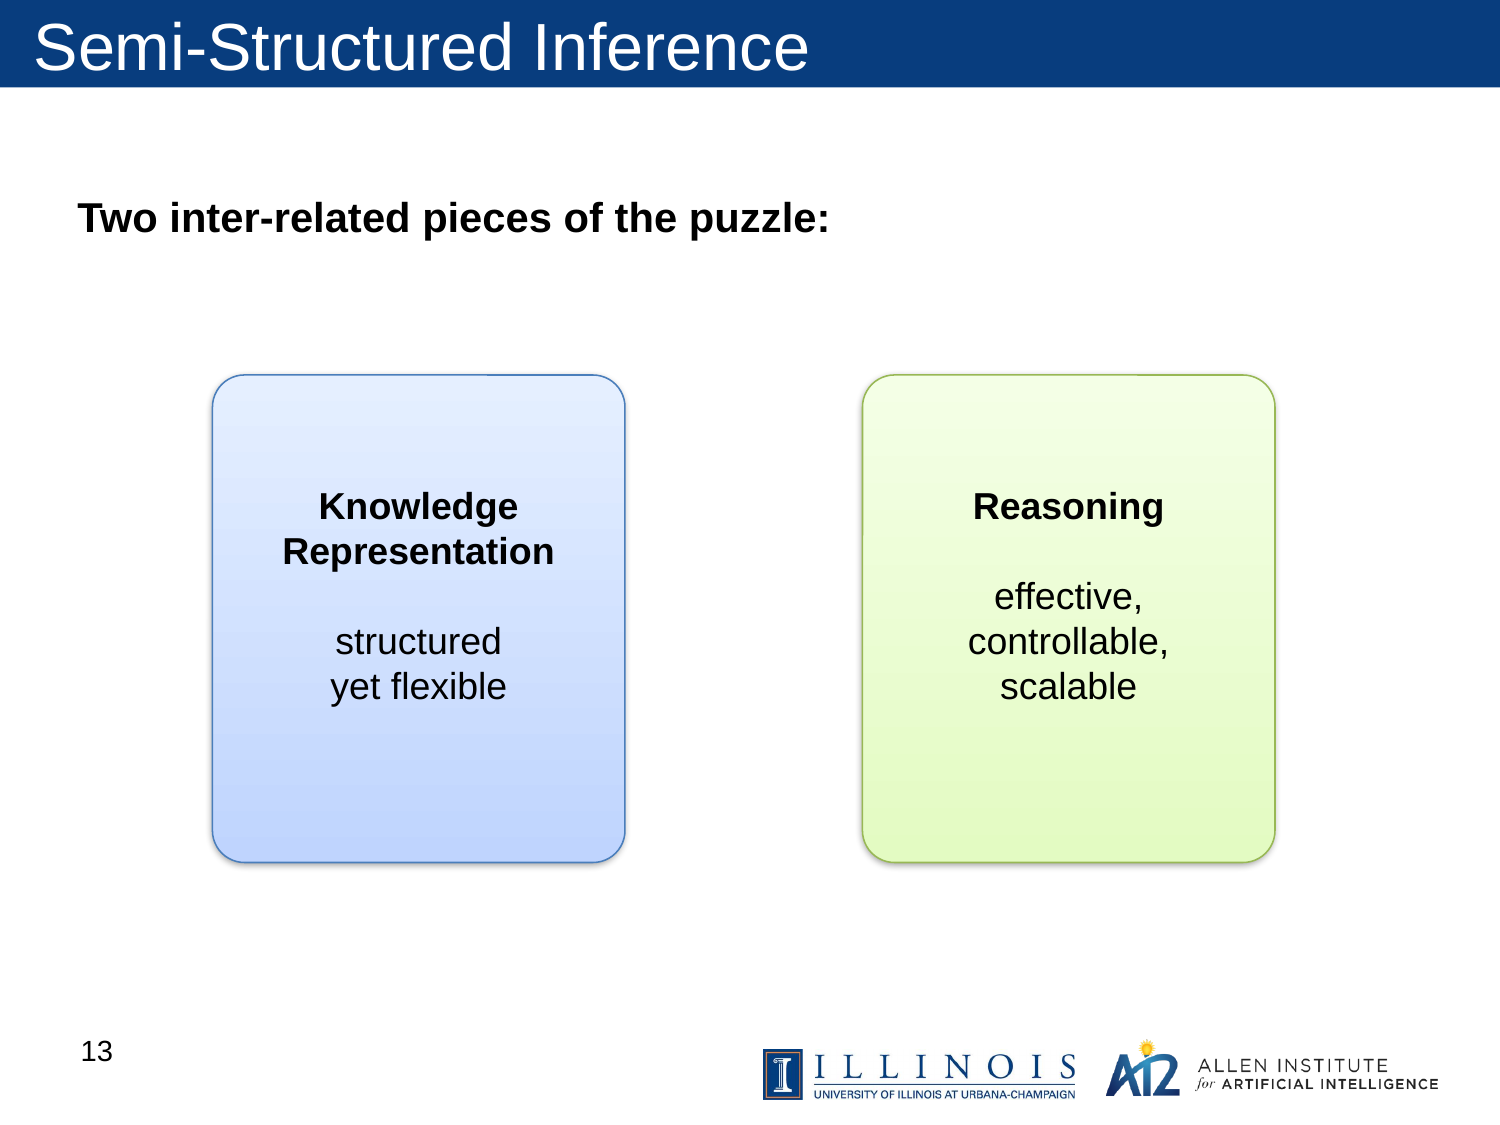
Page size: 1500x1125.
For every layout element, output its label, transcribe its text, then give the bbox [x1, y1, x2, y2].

title Semi-Structured Inference [0, 0, 1500, 88]
slide_number 13 [65, 1024, 416, 1103]
picture [1100, 1035, 1450, 1100]
picture [763, 1049, 1075, 1100]
text_box Knowledge Representation structured yet flexible [211, 374, 626, 864]
text_box Reasoning effective, controllable, scalable [861, 374, 1276, 864]
list Two inter-related pieces of the puzzle: [62, 124, 1438, 351]
